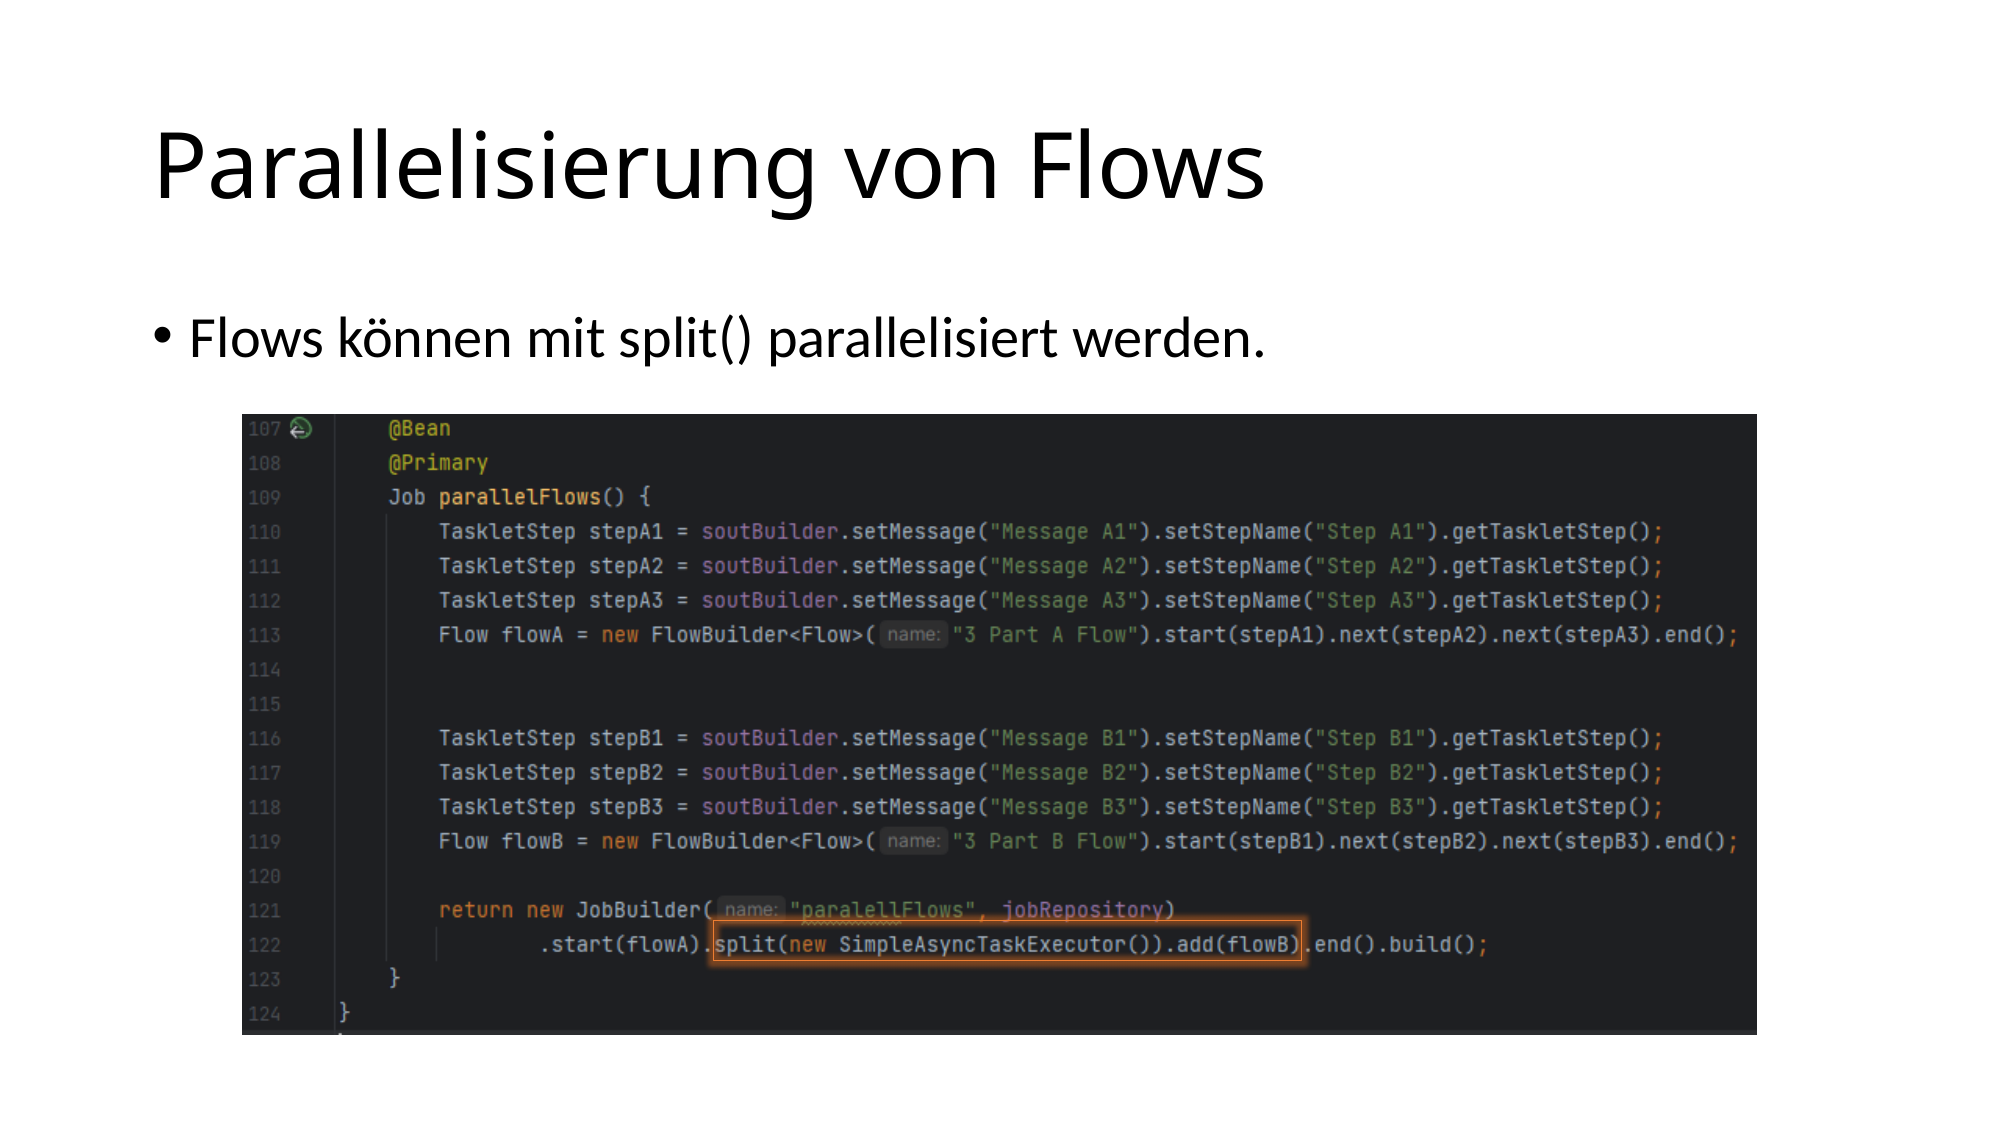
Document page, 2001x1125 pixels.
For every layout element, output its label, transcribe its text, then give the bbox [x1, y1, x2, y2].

list Flows können mit split() parallelisiert werden. [137, 299, 1863, 1014]
picture [242, 414, 1757, 1035]
title Parallelisierung von Flows [137, 59, 1863, 278]
